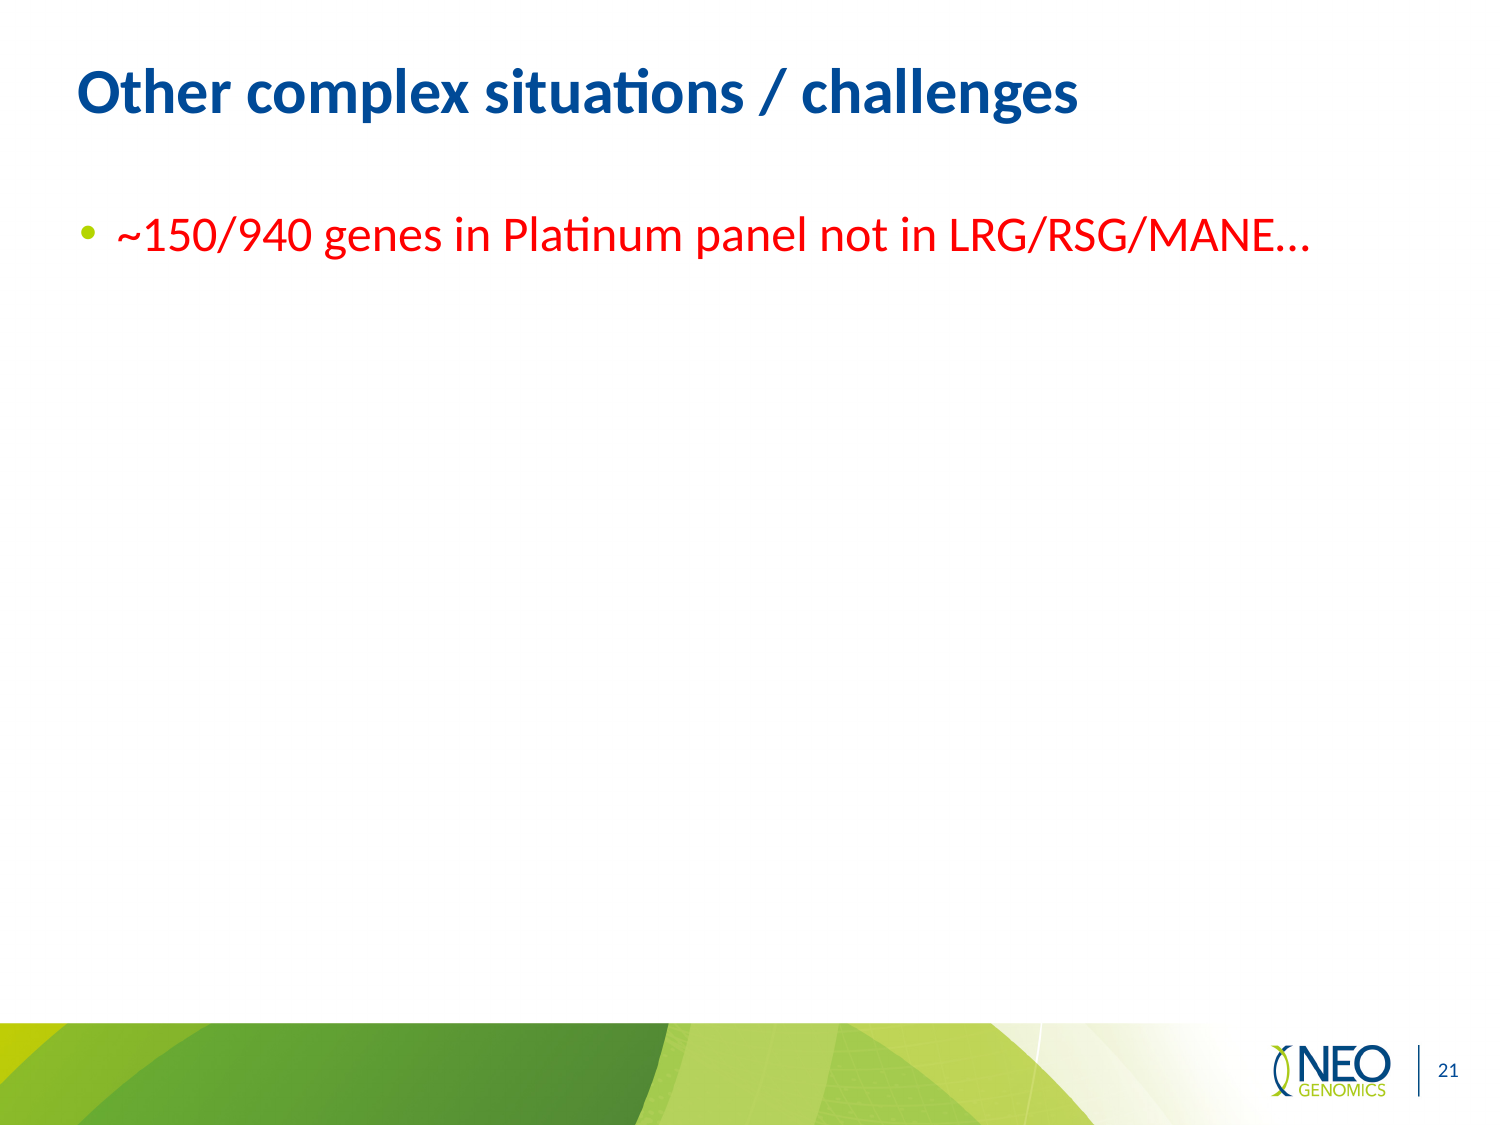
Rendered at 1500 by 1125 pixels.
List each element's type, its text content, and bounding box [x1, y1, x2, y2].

title Other complex situations / challenges [77, 57, 1286, 174]
picture [0, 0, 1500, 1125]
slide_number 21 [1121, 1043, 1459, 1104]
list ~150/940 genes in Platinum panel not in LRG/RSG/MANE… [79, 208, 1425, 923]
